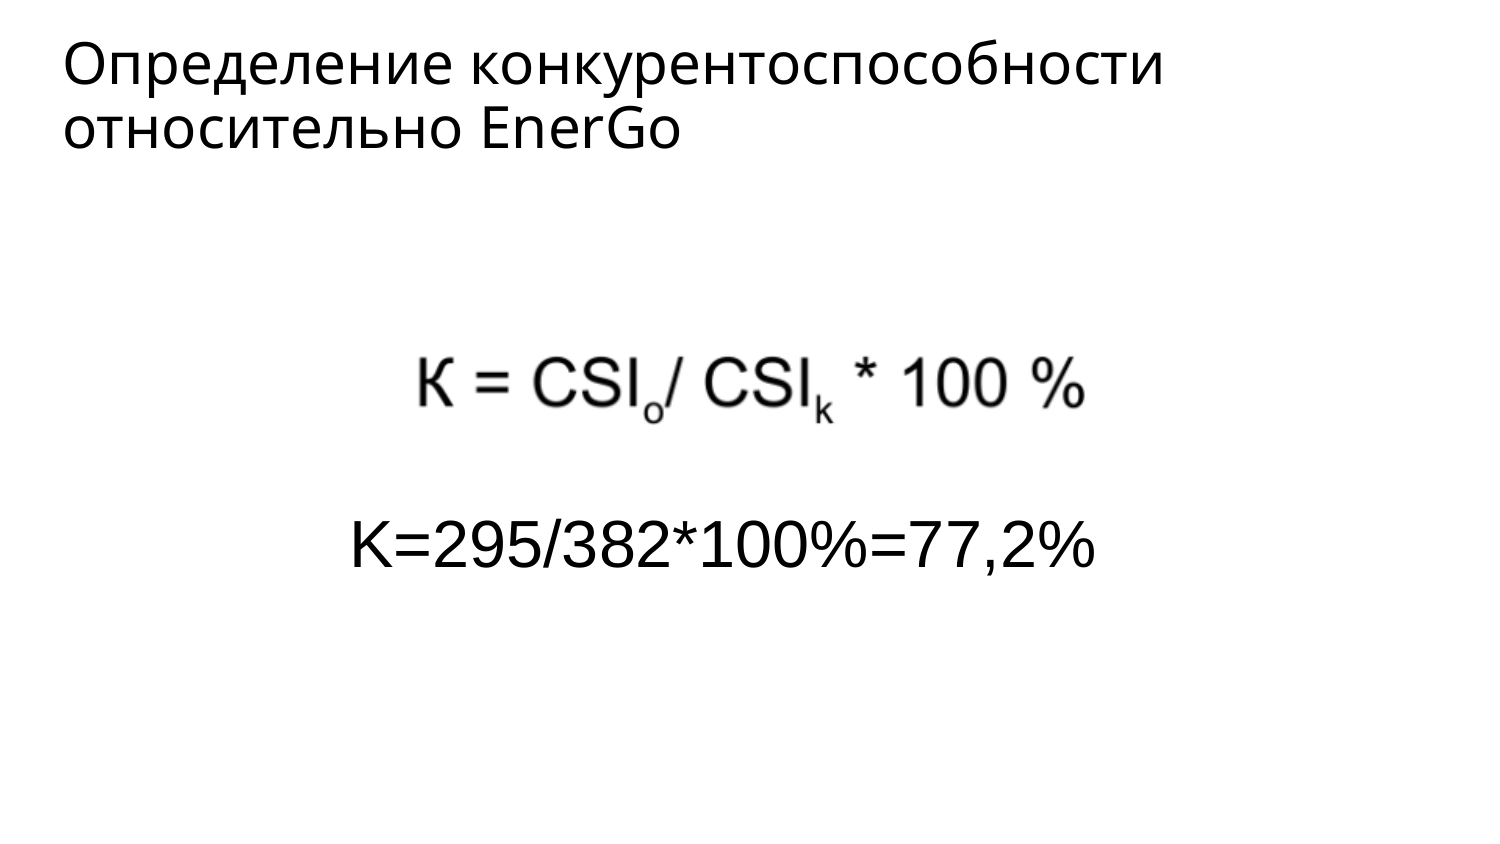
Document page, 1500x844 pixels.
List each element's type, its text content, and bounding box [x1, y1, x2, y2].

title Определение конкурентоспособности относительно EnerGo [51, 28, 1449, 167]
picture [408, 316, 1092, 444]
list K=295/382*100%=77,2% [337, 503, 1163, 643]
